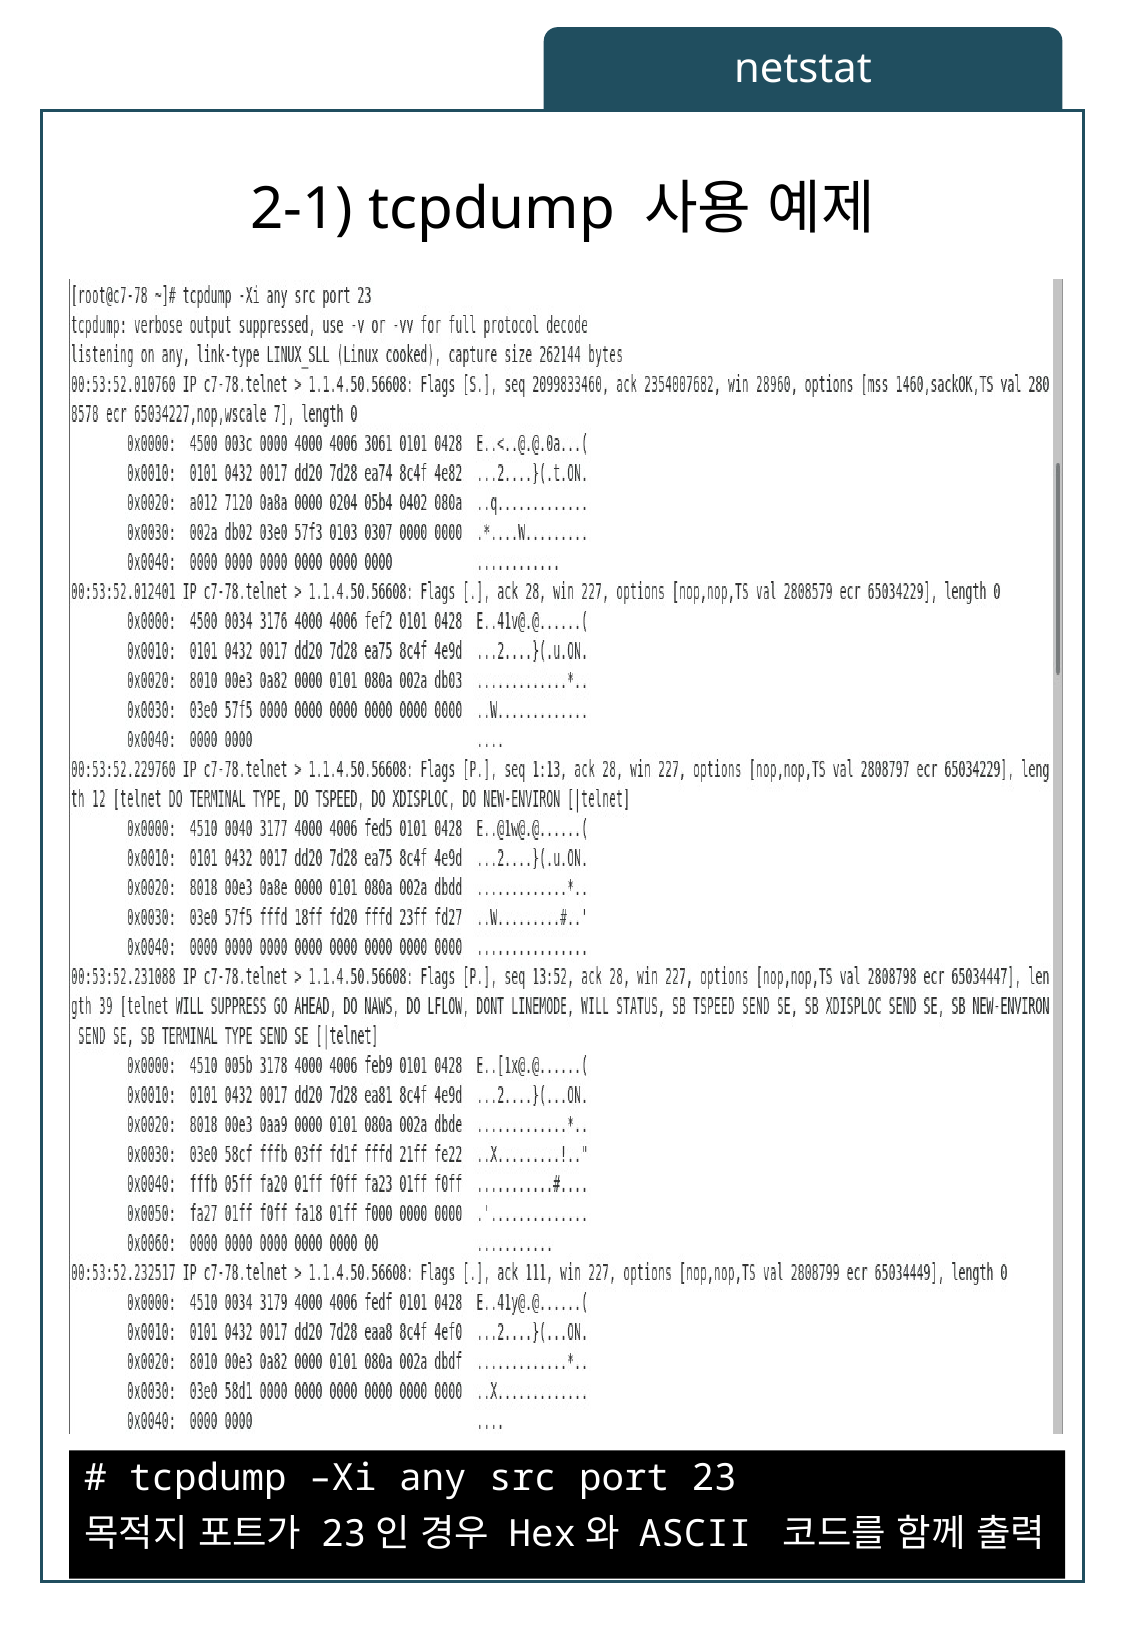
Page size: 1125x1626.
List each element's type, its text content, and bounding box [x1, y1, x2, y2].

text_box [41, 109, 1084, 1582]
text_box # tcpdump –Xi any src port 23 목적지 포트가 23인 경우 Hex와 ASCII 코드를 함께 출력 [69, 1450, 1066, 1579]
text_box netstat [560, 35, 1046, 103]
title 2-1) tcpdump 사용 예제 [77, 152, 1048, 267]
text_box [542, 26, 1064, 112]
picture [69, 279, 1063, 1434]
